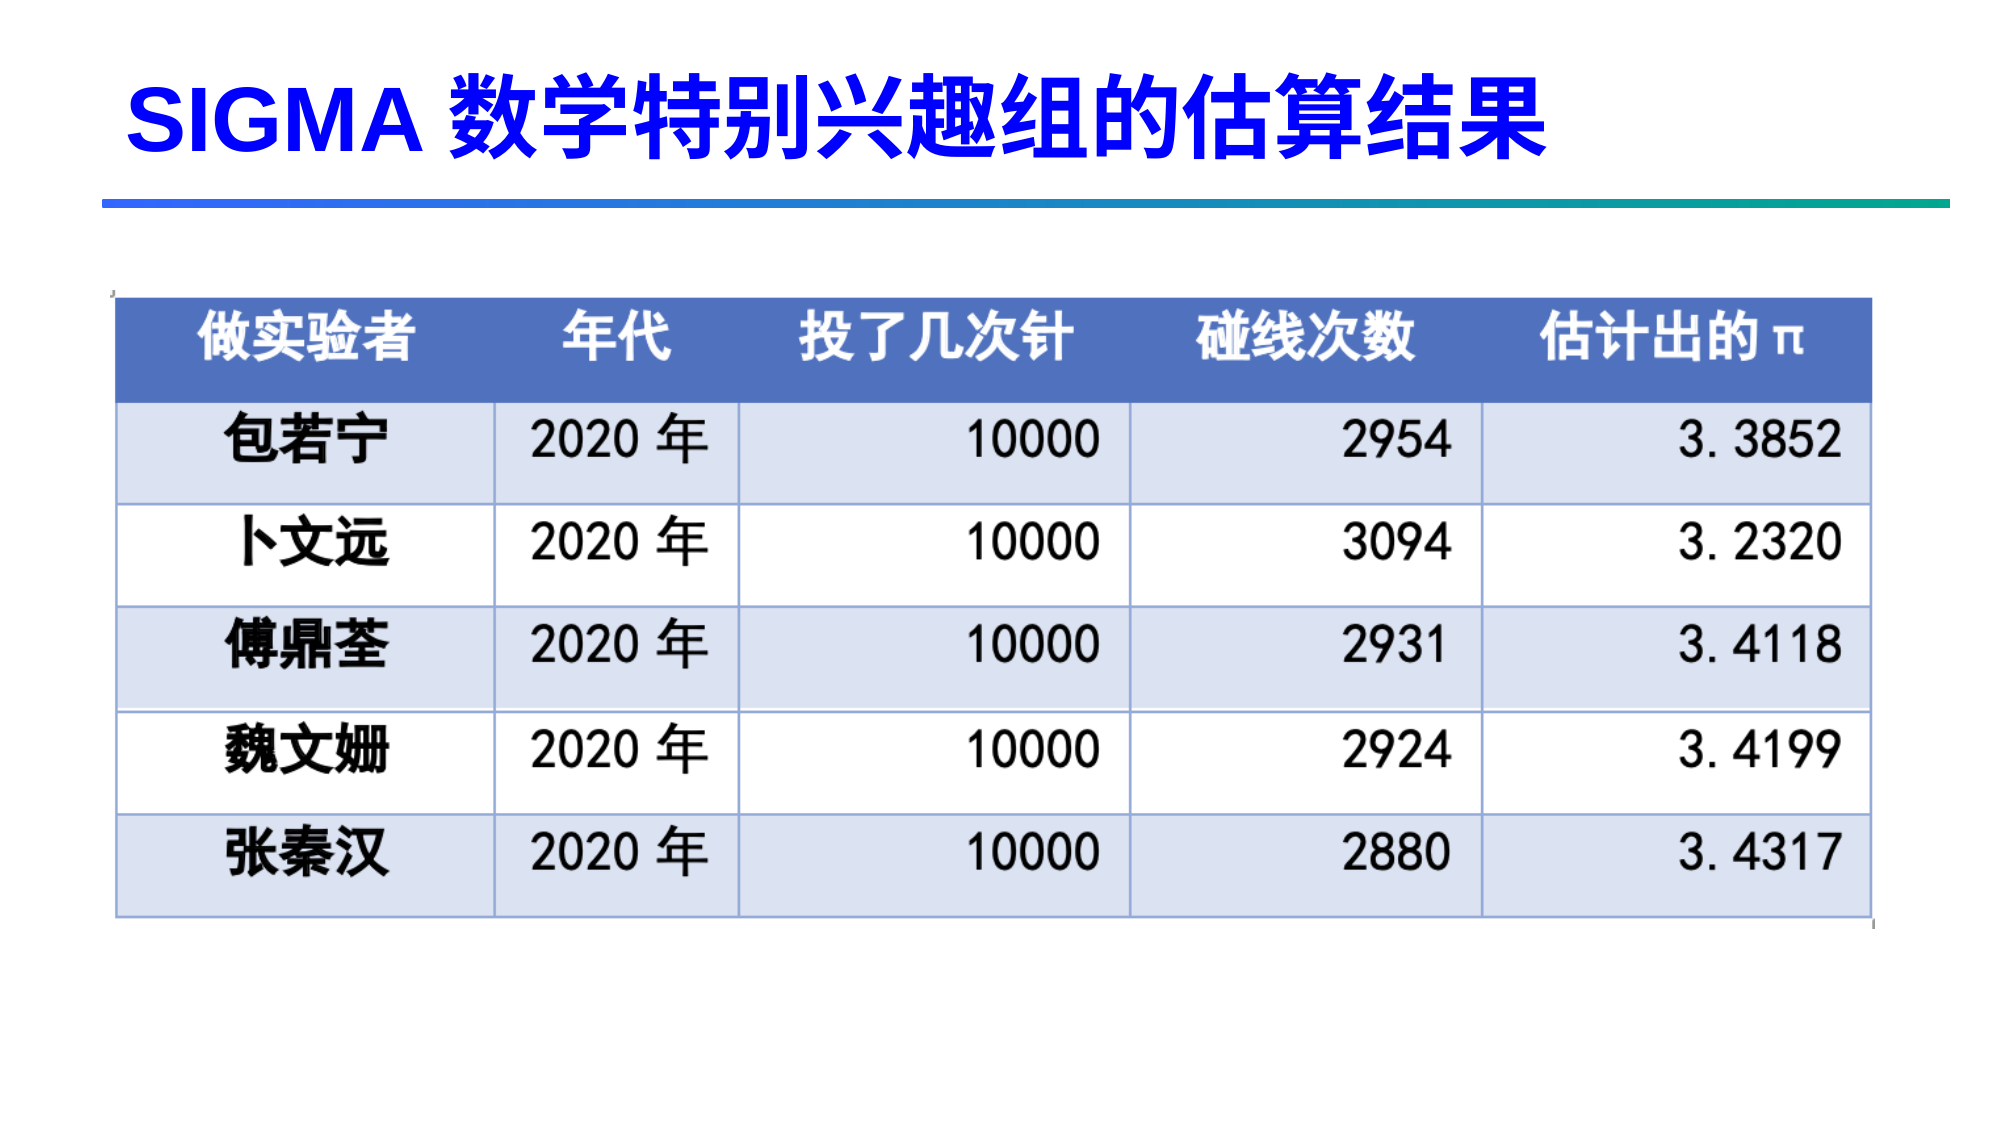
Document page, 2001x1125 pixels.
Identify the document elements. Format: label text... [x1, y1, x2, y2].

picture [110, 290, 1875, 929]
title SIGMA数学特别兴趣组的估算结果 [110, 26, 2000, 204]
